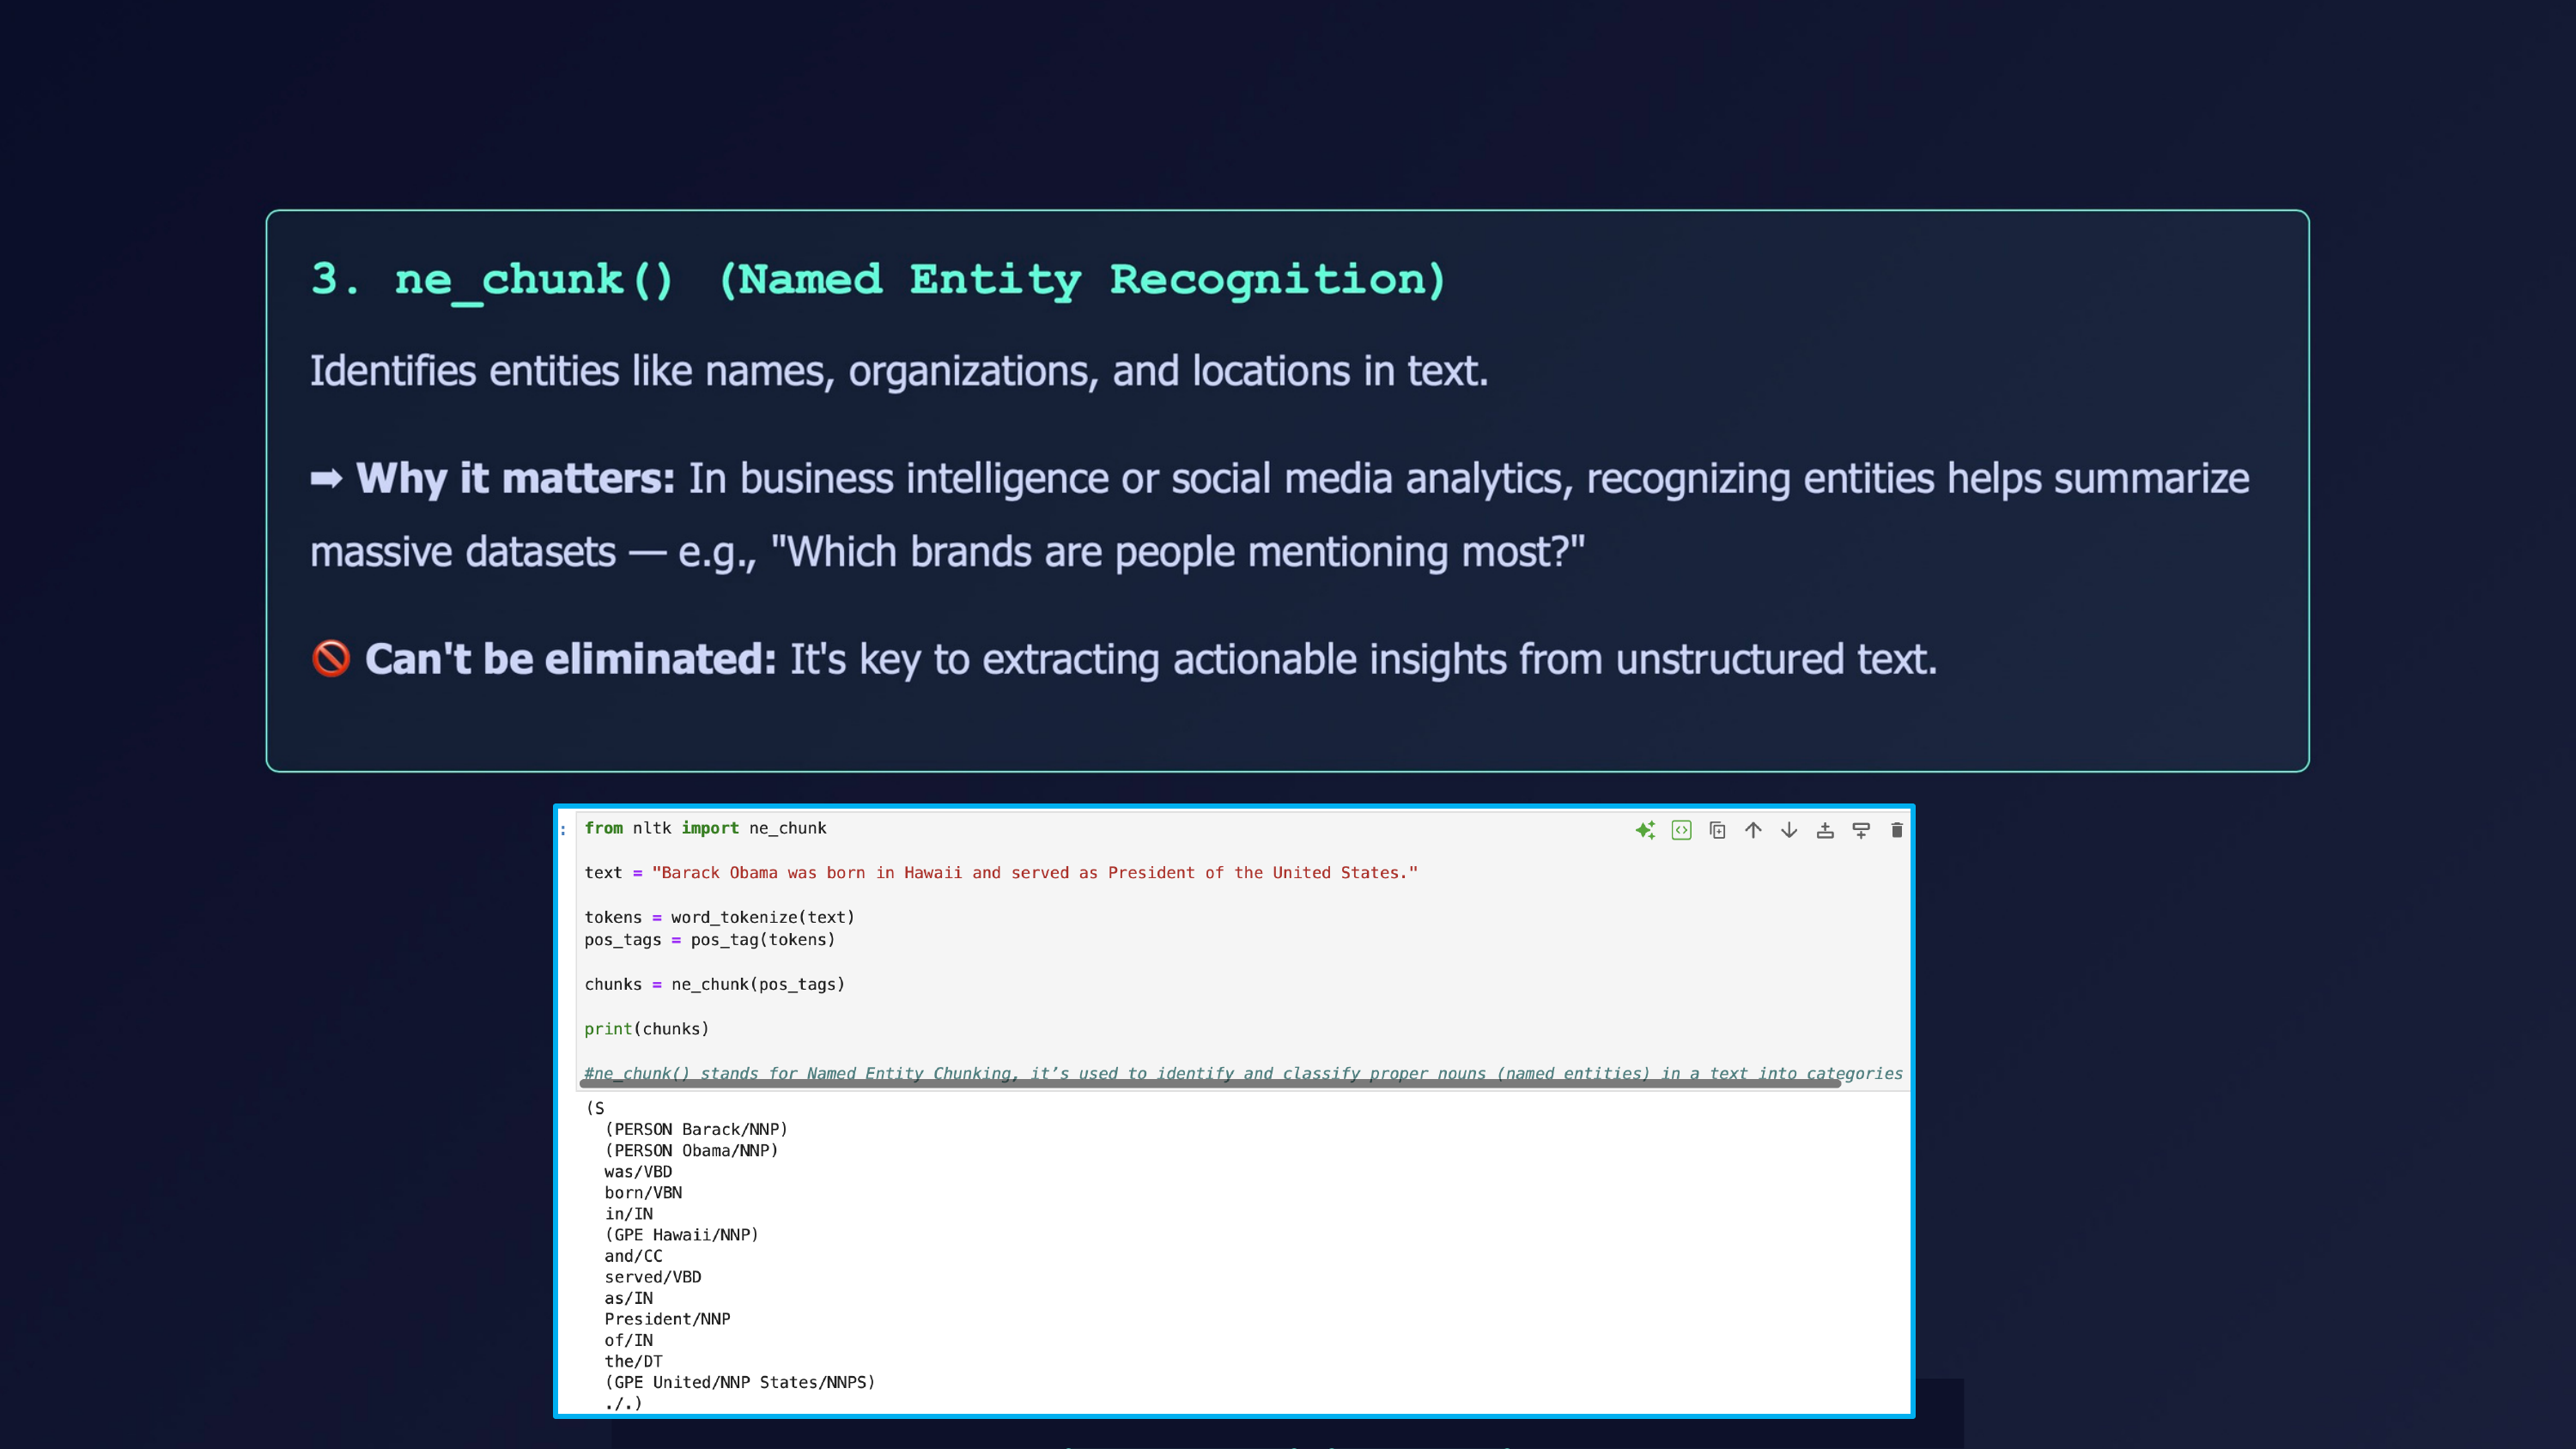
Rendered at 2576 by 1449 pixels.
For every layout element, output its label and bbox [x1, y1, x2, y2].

text_box [610, 1377, 1965, 1449]
text_box [0, 0, 2576, 1449]
picture [559, 809, 1910, 1413]
